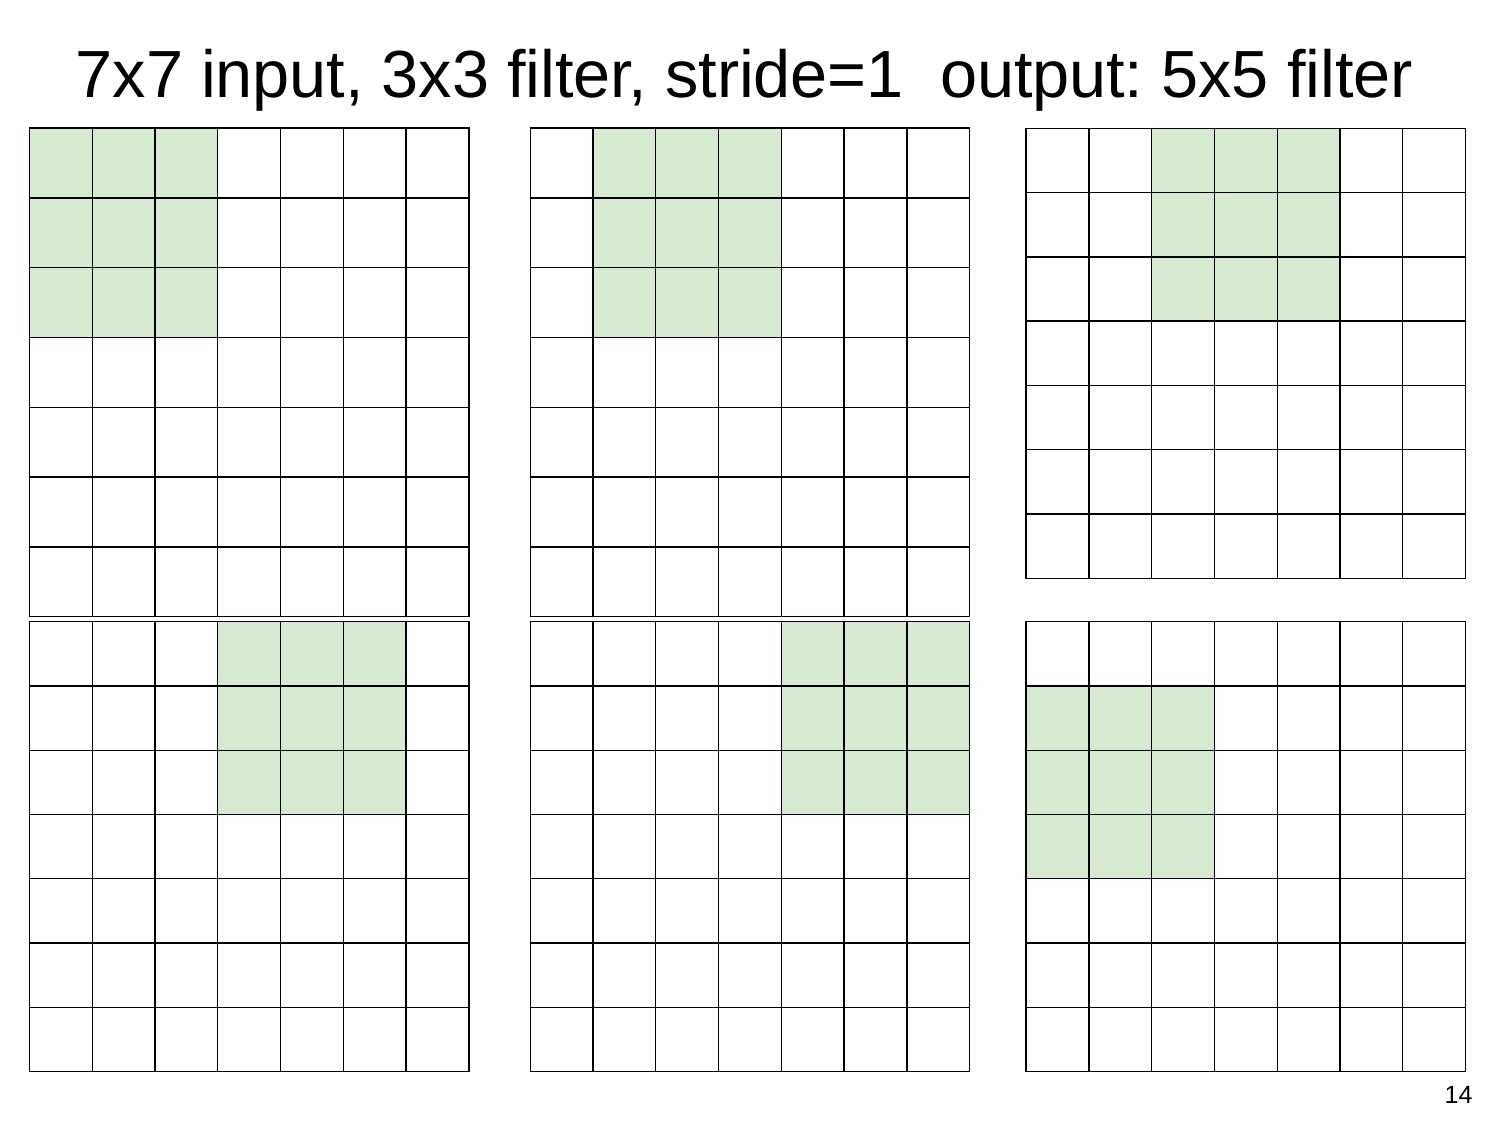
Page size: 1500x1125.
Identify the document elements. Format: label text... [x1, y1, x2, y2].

table_cell [1341, 450, 1402, 513]
table_cell [93, 268, 154, 337]
table_cell [1090, 751, 1151, 814]
table_cell [30, 944, 92, 1007]
table_cell [1403, 515, 1465, 578]
table_cell [93, 879, 154, 942]
table_cell [908, 1008, 969, 1071]
table_cell [1215, 193, 1277, 256]
table_cell [407, 687, 468, 750]
table_cell [908, 687, 969, 750]
table_cell [407, 199, 468, 267]
table_cell [1027, 450, 1088, 513]
table_cell [782, 751, 843, 814]
table_cell [1090, 322, 1151, 385]
table_cell [156, 1008, 217, 1071]
table_cell [782, 478, 843, 546]
table_cell [531, 268, 592, 337]
table_cell [218, 687, 280, 750]
table_cell [156, 944, 217, 1007]
table_cell [908, 751, 969, 814]
table_header [782, 129, 843, 197]
table_cell [1152, 193, 1214, 256]
table_cell [281, 944, 343, 1007]
table_cell [782, 338, 843, 407]
table_cell [845, 1008, 906, 1071]
table_cell [30, 687, 92, 750]
table_header [344, 622, 405, 685]
table_cell [1403, 944, 1465, 1007]
table_cell [908, 944, 969, 1007]
table_header [1090, 129, 1151, 192]
table_cell [344, 751, 405, 814]
table_header [1215, 622, 1277, 685]
table_header [1090, 622, 1151, 685]
table_cell [407, 478, 468, 546]
table_cell [1027, 386, 1088, 449]
table_cell [1341, 258, 1402, 320]
table_cell [719, 338, 781, 407]
table_cell [156, 338, 217, 407]
table_cell [1278, 450, 1339, 513]
table_cell [531, 548, 592, 616]
table_cell [1027, 322, 1088, 385]
table_cell [719, 478, 781, 546]
table_header [1215, 129, 1277, 192]
table_cell [344, 268, 405, 337]
table_header [845, 622, 906, 685]
table_cell [218, 338, 280, 407]
table_cell [845, 199, 906, 267]
table_cell [344, 815, 405, 878]
table_cell [1215, 386, 1277, 449]
table_cell [407, 338, 468, 407]
table_cell [1341, 879, 1402, 942]
table_cell [656, 687, 718, 750]
table_header [93, 129, 154, 197]
table_cell [594, 815, 655, 878]
table_cell [218, 199, 280, 267]
table_cell [719, 1008, 781, 1071]
table_header [156, 129, 217, 197]
table_cell [1403, 687, 1465, 750]
table_cell [656, 815, 718, 878]
table_cell [218, 1008, 280, 1071]
table_cell [845, 338, 906, 407]
table_cell [1278, 944, 1339, 1007]
table_cell [407, 548, 468, 616]
table_cell [719, 268, 781, 337]
table_cell [1403, 386, 1465, 449]
table_cell [281, 478, 343, 546]
table_cell [1403, 1008, 1465, 1071]
table_cell [1090, 515, 1151, 578]
table_cell [594, 268, 655, 337]
table_cell [93, 199, 154, 267]
table_cell [30, 879, 92, 942]
table_cell [1152, 815, 1214, 878]
table_cell [1090, 258, 1151, 320]
table_cell [1152, 1008, 1214, 1071]
table_cell [1090, 450, 1151, 513]
table_cell [93, 548, 154, 616]
table_header [594, 129, 655, 197]
table_cell [1278, 815, 1339, 878]
table_cell [407, 268, 468, 337]
table_cell [1278, 322, 1339, 385]
table_cell [1152, 879, 1214, 942]
table_cell [908, 548, 969, 616]
table_header [218, 129, 280, 197]
table_cell [594, 338, 655, 407]
table_cell [30, 751, 92, 814]
table_cell [656, 548, 718, 616]
table_cell [1152, 515, 1214, 578]
table_cell [30, 338, 92, 407]
table_cell [1215, 944, 1277, 1007]
table_cell [908, 478, 969, 546]
table_cell [1215, 322, 1277, 385]
table_cell [845, 815, 906, 878]
table_header [531, 622, 592, 685]
table_cell [93, 751, 154, 814]
table_cell [407, 751, 468, 814]
table_cell [656, 944, 718, 1007]
table_cell [1278, 879, 1339, 942]
table_cell [845, 879, 906, 942]
table_cell [1215, 1008, 1277, 1071]
table_cell [1152, 944, 1214, 1007]
table_cell [1215, 815, 1277, 878]
table_cell [908, 815, 969, 878]
table_header [1278, 129, 1339, 192]
table_header [1341, 622, 1402, 685]
table_cell [1341, 322, 1402, 385]
table_cell [156, 879, 217, 942]
table_cell [1027, 687, 1088, 750]
table_cell [1090, 815, 1151, 878]
table_header [218, 622, 280, 685]
table_cell [1090, 687, 1151, 750]
table_header [407, 622, 468, 685]
table_header [845, 129, 906, 197]
table_cell [1215, 515, 1277, 578]
table_cell [531, 478, 592, 546]
table_cell [845, 944, 906, 1007]
table_cell [1027, 815, 1088, 878]
table_cell [93, 687, 154, 750]
table_cell [719, 751, 781, 814]
table_header [531, 129, 592, 197]
table_cell [782, 687, 843, 750]
table_cell [93, 338, 154, 407]
table_cell [156, 268, 217, 337]
table_cell [30, 268, 92, 337]
table_cell [594, 687, 655, 750]
table_cell [1341, 193, 1402, 256]
table_cell [531, 687, 592, 750]
table_header [908, 129, 969, 197]
table_cell [281, 199, 343, 267]
table_cell [1152, 258, 1214, 320]
table_cell [1027, 879, 1088, 942]
table_cell [531, 944, 592, 1007]
table_cell [594, 478, 655, 546]
table_cell [594, 879, 655, 942]
table_cell [218, 751, 280, 814]
table_cell [344, 548, 405, 616]
table_cell [344, 1008, 405, 1071]
table_cell [218, 268, 280, 337]
table_cell [407, 944, 468, 1007]
table_cell [782, 548, 843, 616]
table_cell [281, 268, 343, 337]
table_cell [1278, 386, 1339, 449]
table_cell [531, 199, 592, 267]
table_cell [1152, 687, 1214, 750]
table_cell [908, 338, 969, 407]
slide_number 14 [1137, 1070, 1488, 1112]
table_cell [407, 815, 468, 878]
table_cell [845, 687, 906, 750]
table_cell [1215, 751, 1277, 814]
table_cell [1278, 515, 1339, 578]
table_cell [656, 879, 718, 942]
table_cell [656, 199, 718, 267]
table_cell [1152, 450, 1214, 513]
table_header [30, 622, 92, 685]
table_cell [594, 1008, 655, 1071]
table_cell [594, 751, 655, 814]
table_header [281, 129, 343, 197]
table_cell [594, 408, 655, 476]
table_cell [908, 268, 969, 337]
table_header [30, 129, 92, 197]
table_header [908, 622, 969, 685]
table_cell [1152, 751, 1214, 814]
table_cell [281, 751, 343, 814]
table_cell [1027, 751, 1088, 814]
table_cell [344, 687, 405, 750]
table_header [1278, 622, 1339, 685]
table_cell [719, 199, 781, 267]
table_cell [531, 1008, 592, 1071]
table_cell [1215, 687, 1277, 750]
table_header [344, 129, 405, 197]
table_cell [1152, 386, 1214, 449]
table_cell [1403, 450, 1465, 513]
table_cell [344, 944, 405, 1007]
table_cell [281, 338, 343, 407]
table_cell [1278, 258, 1339, 320]
table_cell [1403, 815, 1465, 878]
table_cell [30, 1008, 92, 1071]
table_cell [1341, 751, 1402, 814]
table_cell [93, 815, 154, 878]
table_cell [218, 944, 280, 1007]
table_cell [1090, 193, 1151, 256]
table_cell [656, 478, 718, 546]
table_cell [782, 879, 843, 942]
table_cell [531, 879, 592, 942]
table_header [1341, 129, 1402, 192]
table_cell [782, 944, 843, 1007]
table_cell [1215, 450, 1277, 513]
table_cell [908, 199, 969, 267]
table_cell [1027, 258, 1088, 320]
table_header [407, 129, 468, 197]
table_cell [30, 815, 92, 878]
table_cell [594, 944, 655, 1007]
table_cell [782, 1008, 843, 1071]
table_cell [30, 548, 92, 616]
table_cell [156, 548, 217, 616]
table_cell [1403, 751, 1465, 814]
table_header [1027, 129, 1088, 192]
table_header [156, 622, 217, 685]
table_cell [845, 268, 906, 337]
table_cell [1341, 815, 1402, 878]
table_cell [845, 478, 906, 546]
table_cell [719, 687, 781, 750]
table_cell [531, 815, 592, 878]
table_cell [1278, 193, 1339, 256]
table_cell [531, 408, 592, 476]
table_cell [1403, 879, 1465, 942]
table_cell [218, 815, 280, 878]
table_cell [30, 199, 92, 267]
table_cell [1090, 1008, 1151, 1071]
table_cell [1090, 386, 1151, 449]
table_cell [1403, 193, 1465, 256]
table_cell [782, 199, 843, 267]
table_cell [281, 879, 343, 942]
table_cell [281, 548, 343, 616]
table_cell [93, 944, 154, 1007]
table_cell [1278, 687, 1339, 750]
table_cell [30, 408, 92, 476]
table_cell [344, 408, 405, 476]
table_header [1152, 129, 1214, 192]
table_cell [594, 199, 655, 267]
table_cell [531, 338, 592, 407]
table_cell [719, 815, 781, 878]
table_cell [1341, 944, 1402, 1007]
table_cell [1152, 322, 1214, 385]
table_cell [1027, 515, 1088, 578]
table_cell [1215, 879, 1277, 942]
table_cell [407, 408, 468, 476]
table_cell [845, 408, 906, 476]
table_cell [93, 478, 154, 546]
table_cell [218, 879, 280, 942]
table_cell [656, 338, 718, 407]
table_header [1152, 622, 1214, 685]
table_cell [1341, 515, 1402, 578]
table_cell [1341, 687, 1402, 750]
table_header [719, 622, 781, 685]
table_cell [908, 408, 969, 476]
table_cell [218, 408, 280, 476]
table_cell [93, 1008, 154, 1071]
table_cell [156, 408, 217, 476]
table_cell [1027, 1008, 1088, 1071]
table_cell [281, 687, 343, 750]
table_header [281, 622, 343, 685]
table_cell [719, 548, 781, 616]
table_cell [407, 1008, 468, 1071]
table_header [719, 129, 781, 197]
table_cell [656, 268, 718, 337]
table_cell [156, 687, 217, 750]
table_cell [908, 879, 969, 942]
table_cell [218, 478, 280, 546]
table_cell [344, 338, 405, 407]
table_cell [782, 815, 843, 878]
table_header [1403, 129, 1465, 192]
table_cell [156, 199, 217, 267]
table_cell [1278, 751, 1339, 814]
table_cell [407, 879, 468, 942]
table_cell [344, 199, 405, 267]
table_cell [531, 751, 592, 814]
table_cell [1027, 193, 1088, 256]
table_cell [30, 478, 92, 546]
table_header [1403, 622, 1465, 685]
table_header [656, 129, 718, 197]
table_cell [656, 408, 718, 476]
table_cell [1278, 1008, 1339, 1071]
table_cell [1215, 258, 1277, 320]
table_cell [281, 1008, 343, 1071]
table_cell [782, 268, 843, 337]
table_cell [156, 815, 217, 878]
table_header [782, 622, 843, 685]
table_cell [1403, 322, 1465, 385]
table_cell [782, 408, 843, 476]
table_header [1027, 622, 1088, 685]
table_cell [1090, 944, 1151, 1007]
table_cell [1341, 386, 1402, 449]
table_cell [719, 408, 781, 476]
table_cell [1403, 258, 1465, 320]
table_cell [344, 879, 405, 942]
table_cell [594, 548, 655, 616]
table_cell [719, 944, 781, 1007]
table_cell [845, 751, 906, 814]
table_cell [845, 548, 906, 616]
table_cell [1341, 1008, 1402, 1071]
table_cell [93, 408, 154, 476]
table_cell [344, 478, 405, 546]
table_cell [218, 548, 280, 616]
table_cell [719, 879, 781, 942]
table_cell [281, 815, 343, 878]
table_cell [656, 1008, 718, 1071]
table_cell [656, 751, 718, 814]
table_cell [156, 478, 217, 546]
table_cell [1090, 879, 1151, 942]
table_cell [1027, 944, 1088, 1007]
table_header [656, 622, 718, 685]
table_header [93, 622, 154, 685]
table_cell [156, 751, 217, 814]
table_header [594, 622, 655, 685]
table_cell [281, 408, 343, 476]
